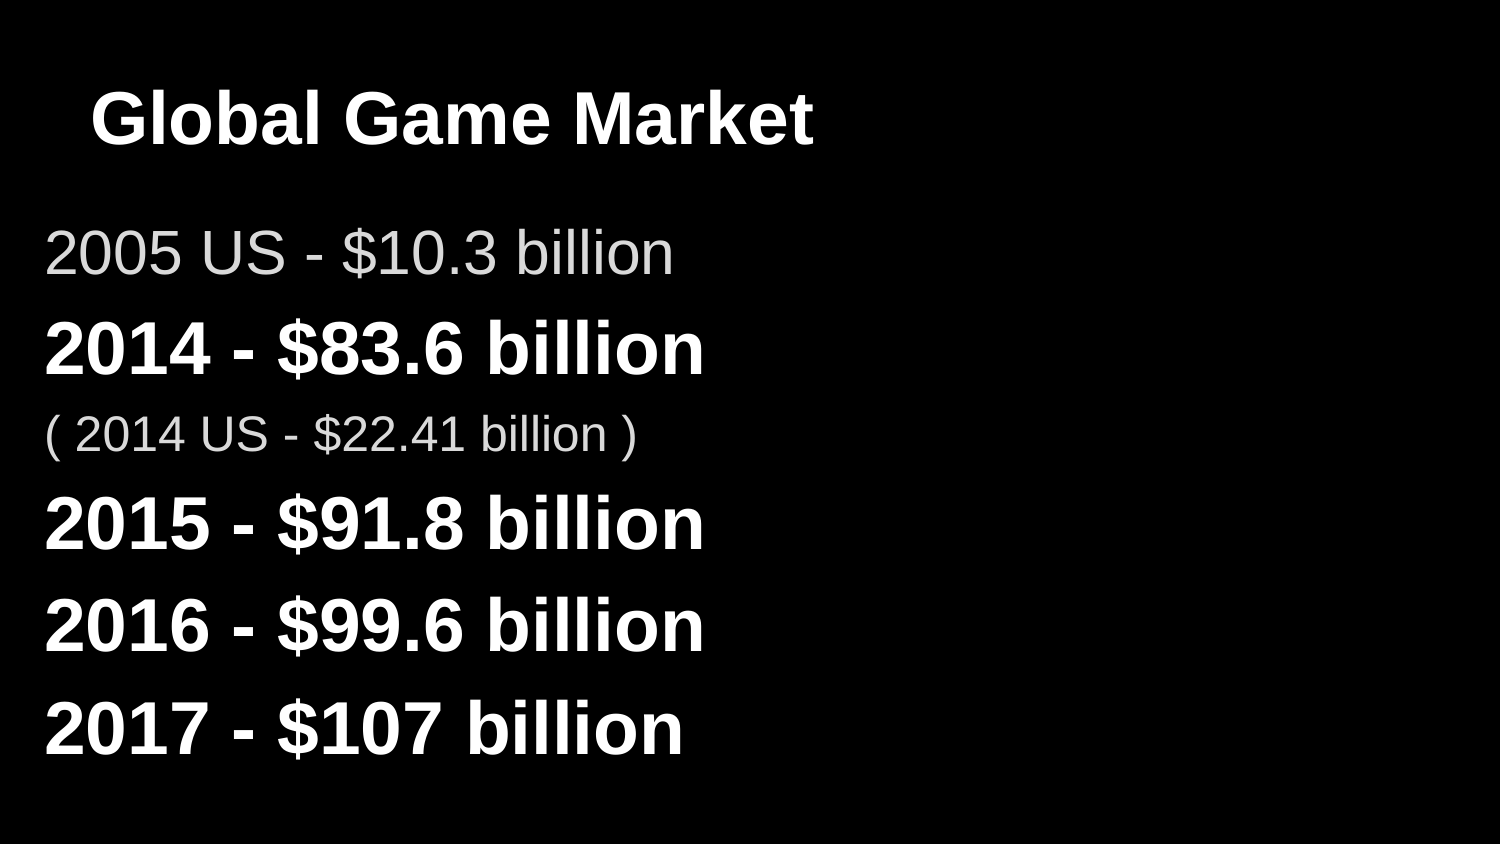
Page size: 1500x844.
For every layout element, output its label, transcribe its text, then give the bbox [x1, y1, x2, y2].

title Global Game Market [75, 33, 1425, 175]
list 2005 US - $10.3 billion 2014 - $83.6 billion ( 2014 US - $22.41 billion ) 2015 - $91.8 billion 2016 - $99.6 billion 2017 - $107 billion [29, 196, 1500, 808]
